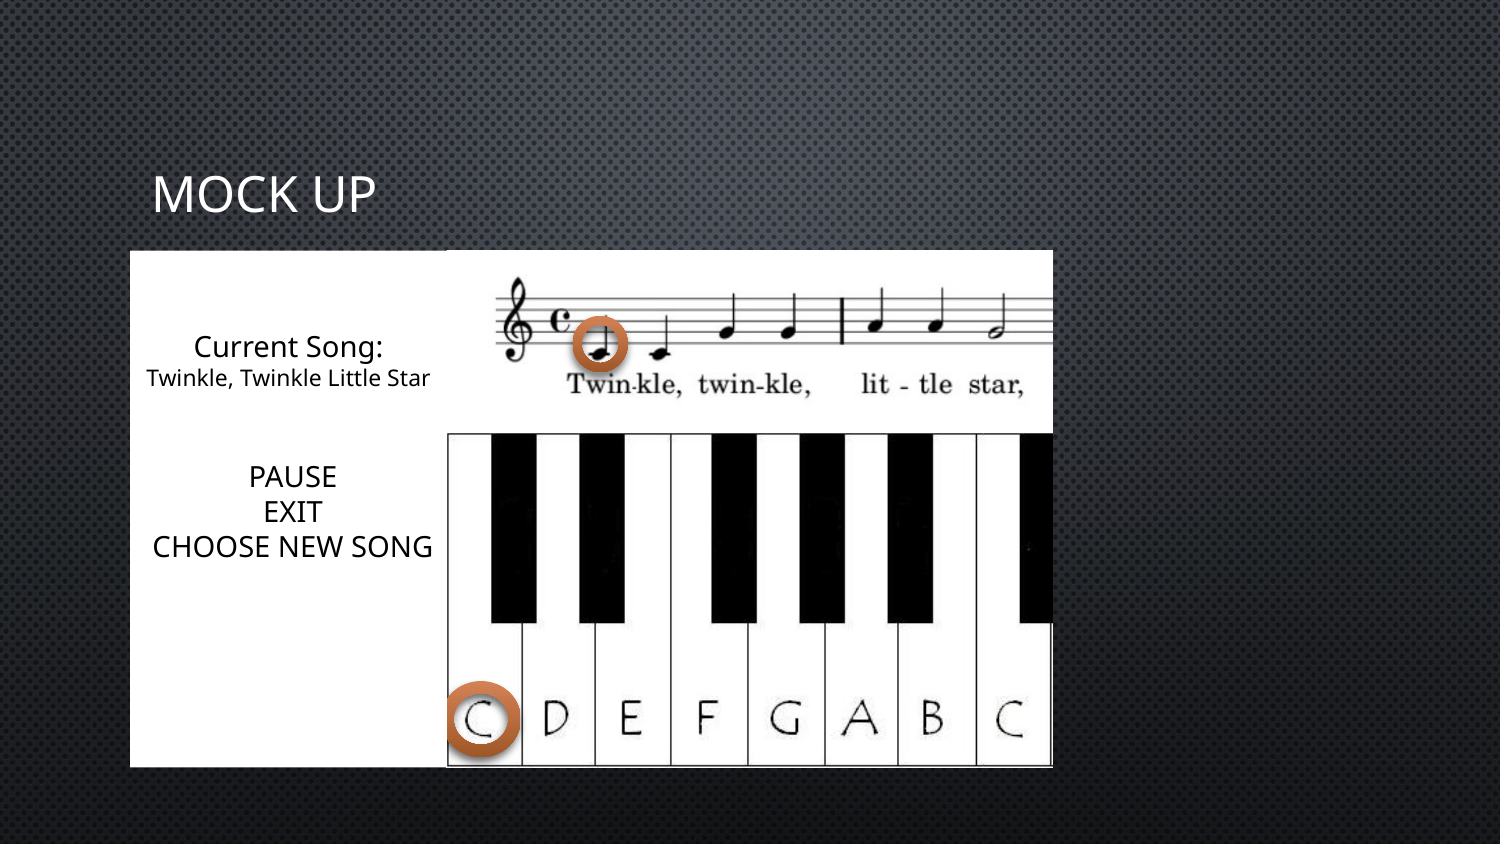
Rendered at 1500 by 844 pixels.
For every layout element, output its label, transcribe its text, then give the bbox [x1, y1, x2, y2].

title Mock UP [140, 75, 1360, 310]
text_box Current Song: Twinkle, Twinkle Little Star [134, 322, 443, 397]
text_box [129, 249, 449, 769]
text_box PAUSE EXIT CHOOSE NEW SONG [141, 452, 445, 569]
picture [446, 250, 1054, 768]
